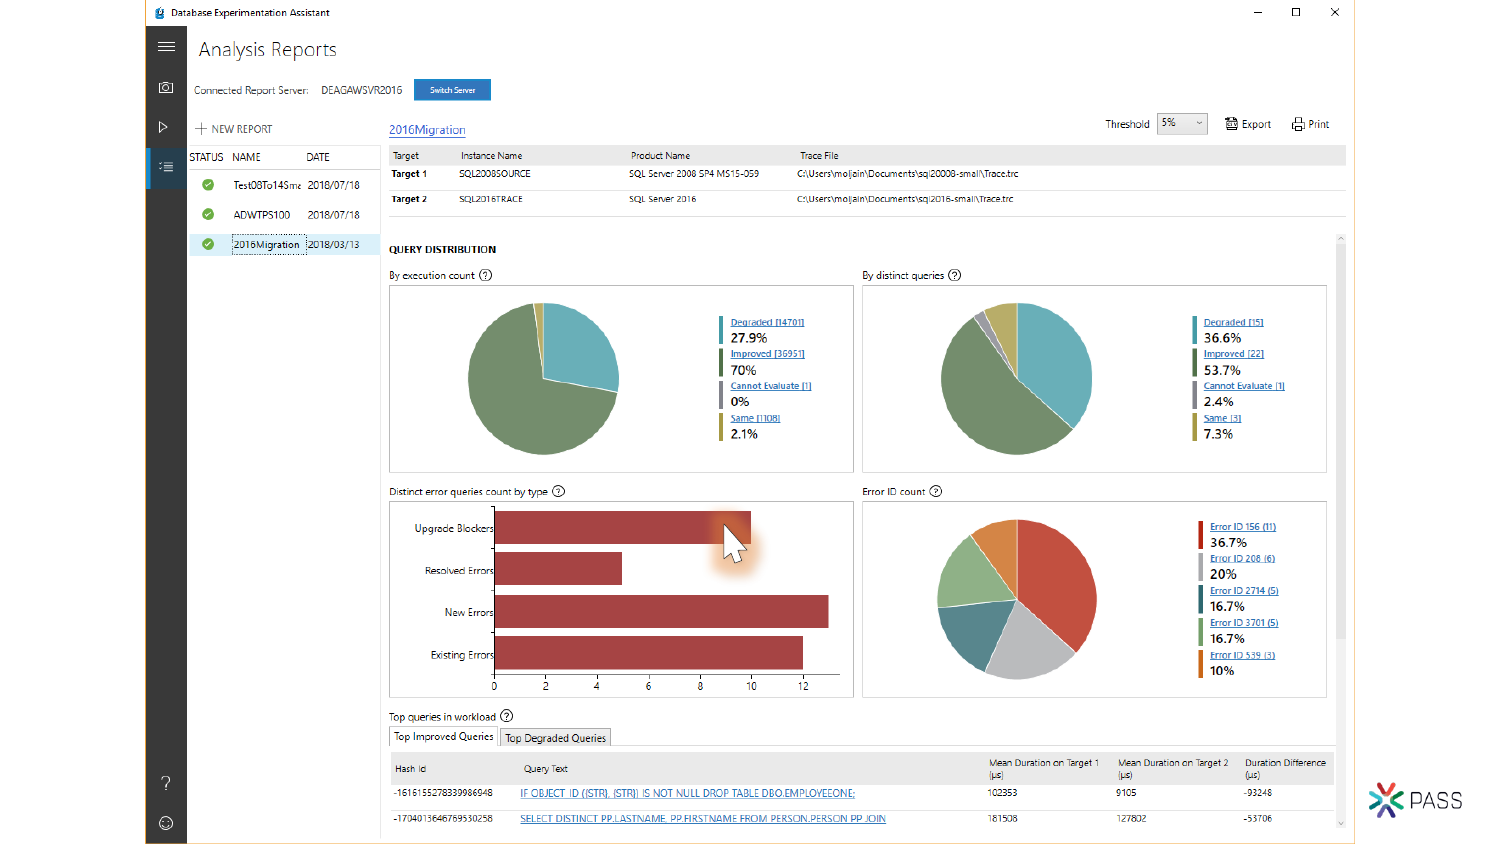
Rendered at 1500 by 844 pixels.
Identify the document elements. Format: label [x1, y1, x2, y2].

picture [145, 0, 1355, 844]
picture [1367, 780, 1463, 820]
